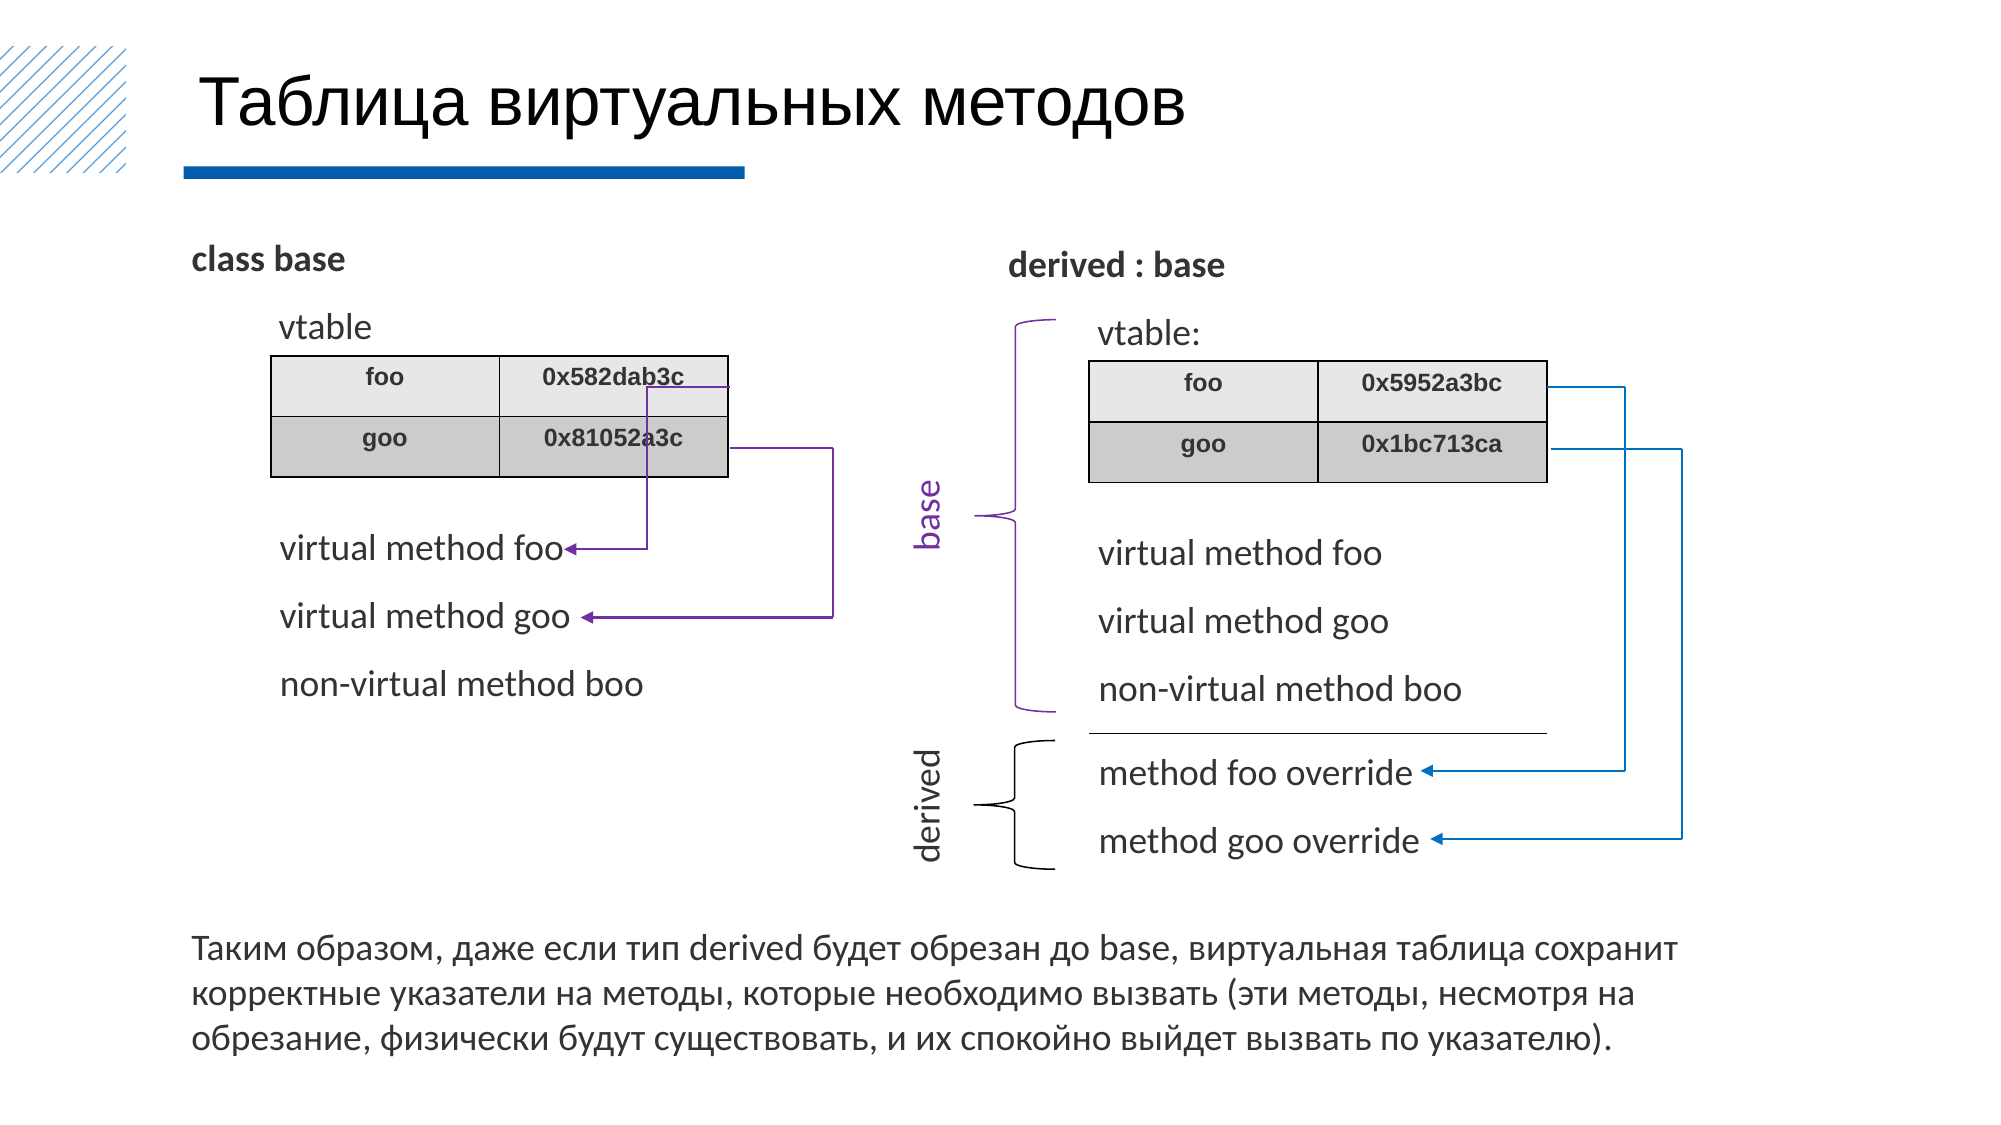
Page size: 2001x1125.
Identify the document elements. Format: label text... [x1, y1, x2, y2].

text_box derived : base [1000, 232, 1234, 293]
text_box vtable [271, 294, 381, 355]
table_cell goo [272, 417, 499, 476]
text_box method goo override [1091, 808, 1429, 869]
text_box vtable: [1089, 300, 1209, 361]
text_box virtual method foo [1090, 520, 1391, 581]
table_header foo [1090, 362, 1317, 421]
table_cell goo [1090, 423, 1317, 482]
picture [0, 46, 126, 173]
table_cell 0x1bc713ca [1319, 423, 1546, 482]
text_box non-virtual method boo [1091, 656, 1471, 717]
text_box non-virtual method boo [272, 651, 653, 712]
text_box virtual method goo [1090, 588, 1398, 649]
text_box [974, 318, 1056, 713]
table_header 0x582dab3c [500, 357, 727, 416]
text_box base [894, 472, 955, 559]
text_box virtual method goo [272, 583, 579, 644]
text_box Таким образом, даже если тип derived будет обрезан до base, виртуальная таблица сохранит корректные указатели на методы, которые необходимо вызвать (эти методы, несмотря на обрезание, физически будут существовать, и их спокойно выйдет вызвать по указателю). [183, 915, 1742, 1066]
list Таблица виртуальных методов [183, 58, 1780, 149]
text_box class base [184, 226, 354, 287]
table_header foo [272, 357, 499, 416]
text_box derived [894, 741, 955, 872]
text_box virtual method foo [272, 515, 573, 576]
table_cell 0x81052a3c [500, 417, 563, 476]
text_box method foo override [1090, 740, 1422, 801]
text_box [563, 386, 731, 550]
table_header 0x5952a3bc [1319, 362, 1546, 421]
text_box [973, 739, 1056, 870]
